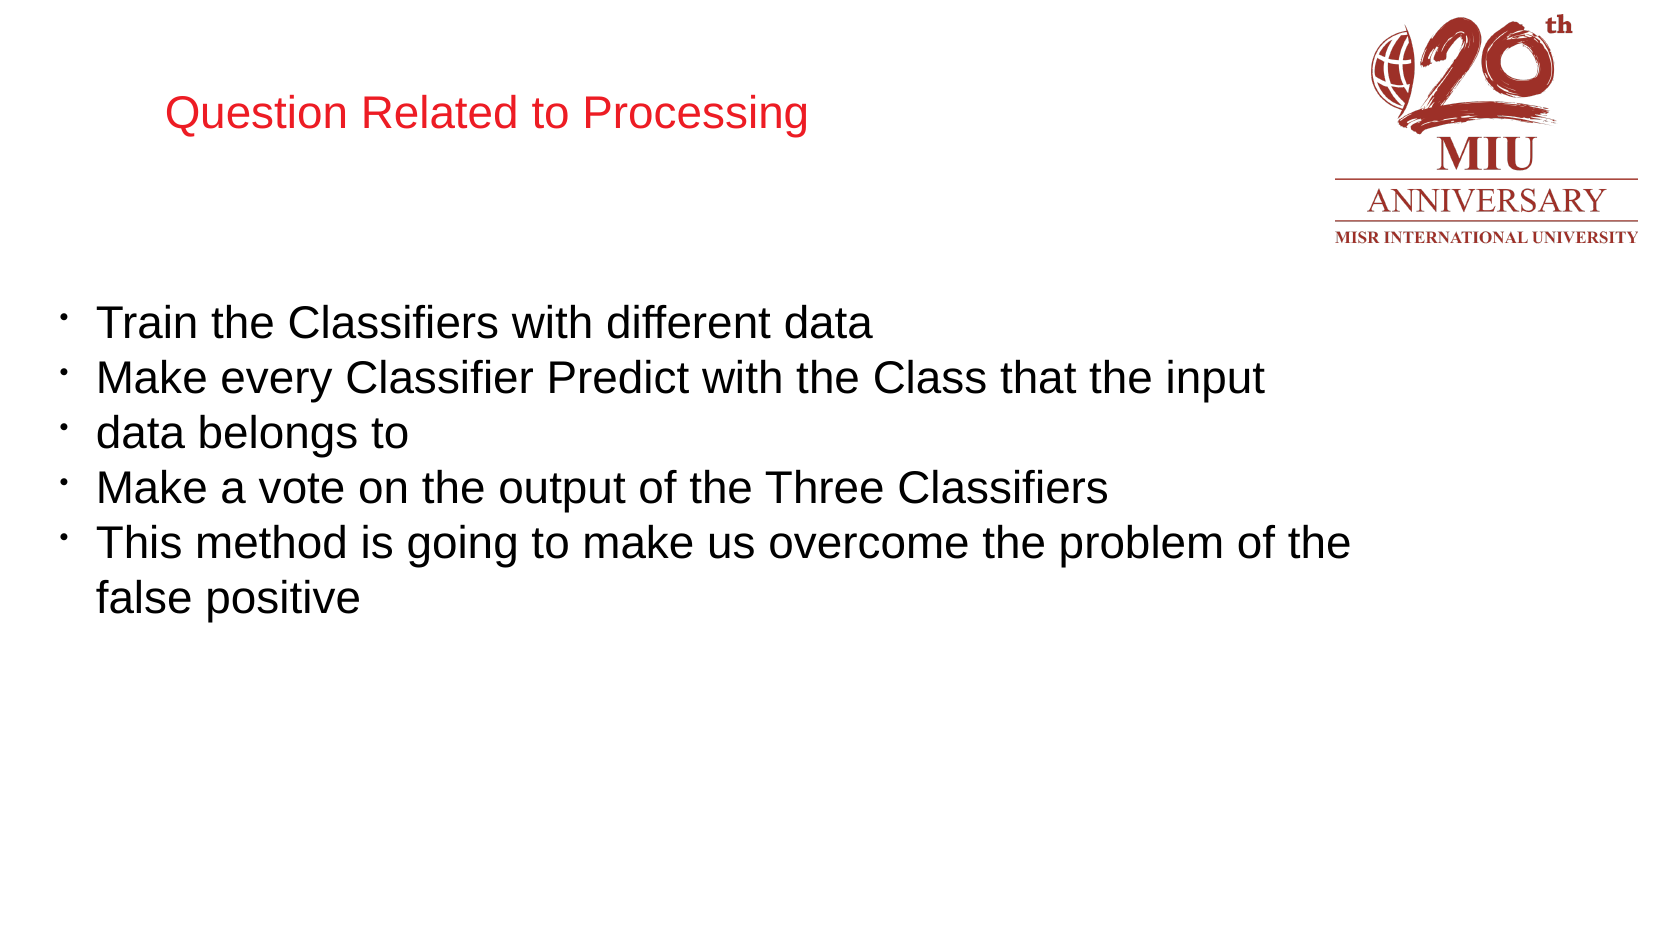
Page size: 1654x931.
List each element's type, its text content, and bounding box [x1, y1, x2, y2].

text_box Question Related to Processing [149, 75, 825, 141]
text_box Train the Classifiers with different data Make every Classifier Predict with the Class that the input data belongs to Make a vote on the output of the Three Classifiers This method is going to make us overcome the problem of the false positive [45, 285, 1605, 765]
picture [1334, 14, 1638, 255]
